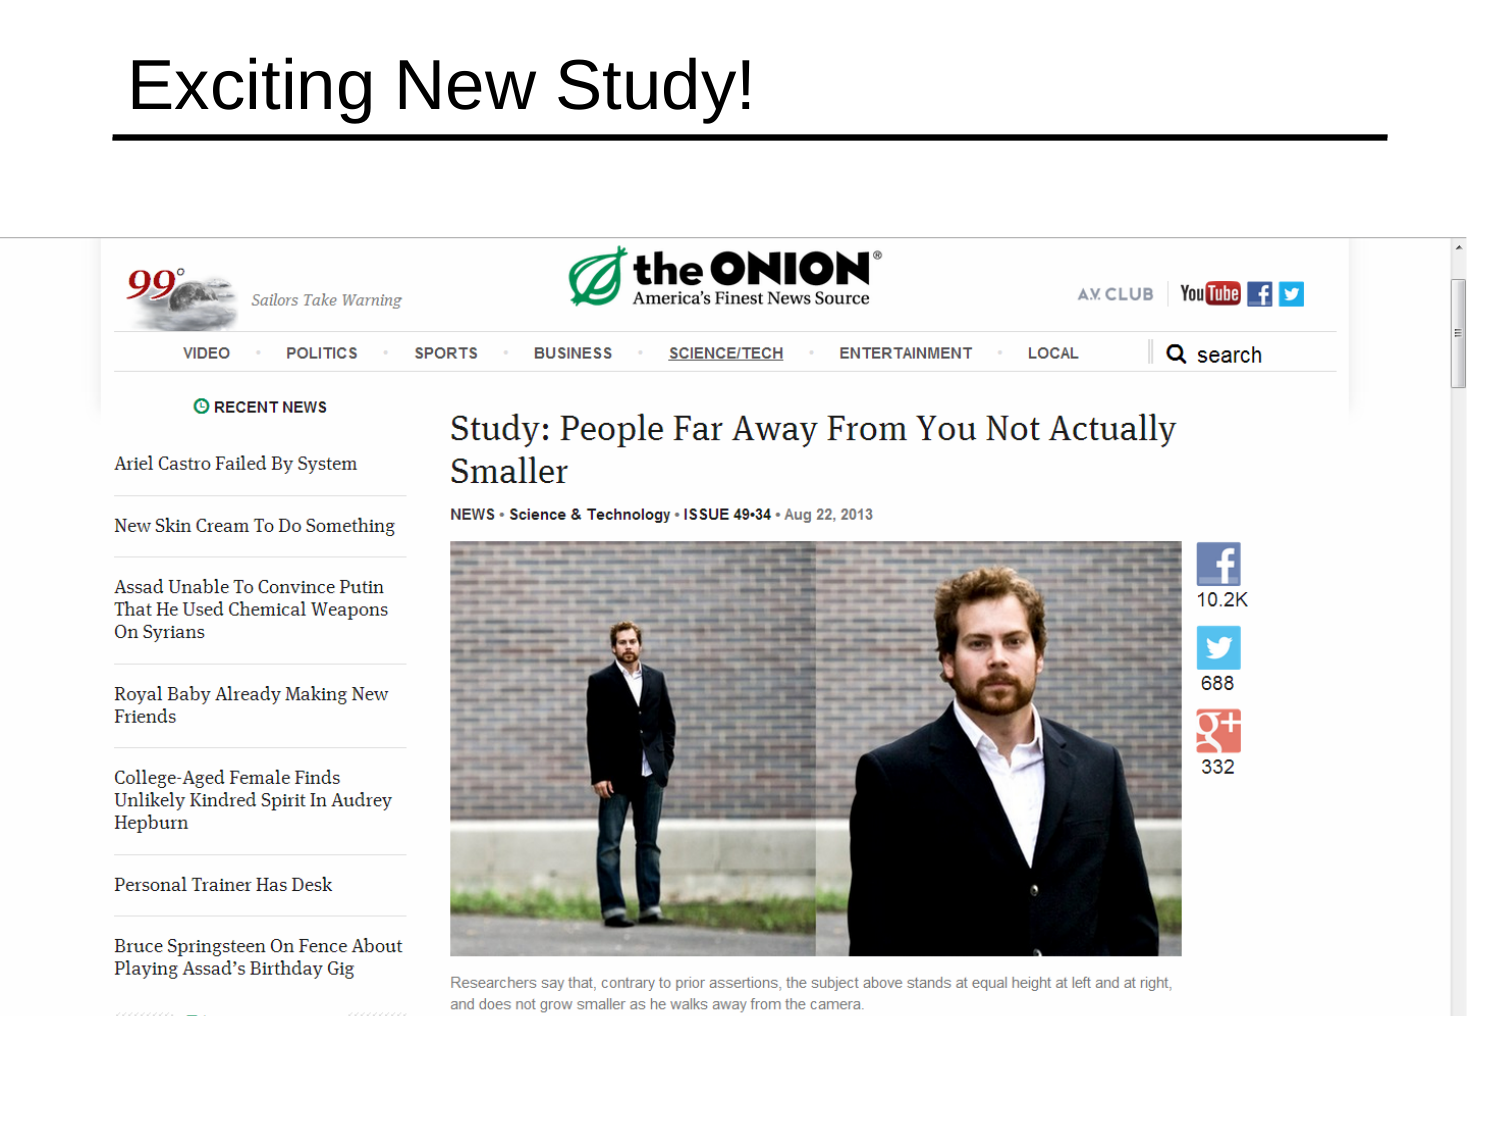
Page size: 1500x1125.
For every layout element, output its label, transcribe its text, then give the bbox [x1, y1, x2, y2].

title Exciting New Study! [112, 12, 1388, 150]
picture [0, 237, 1467, 1016]
